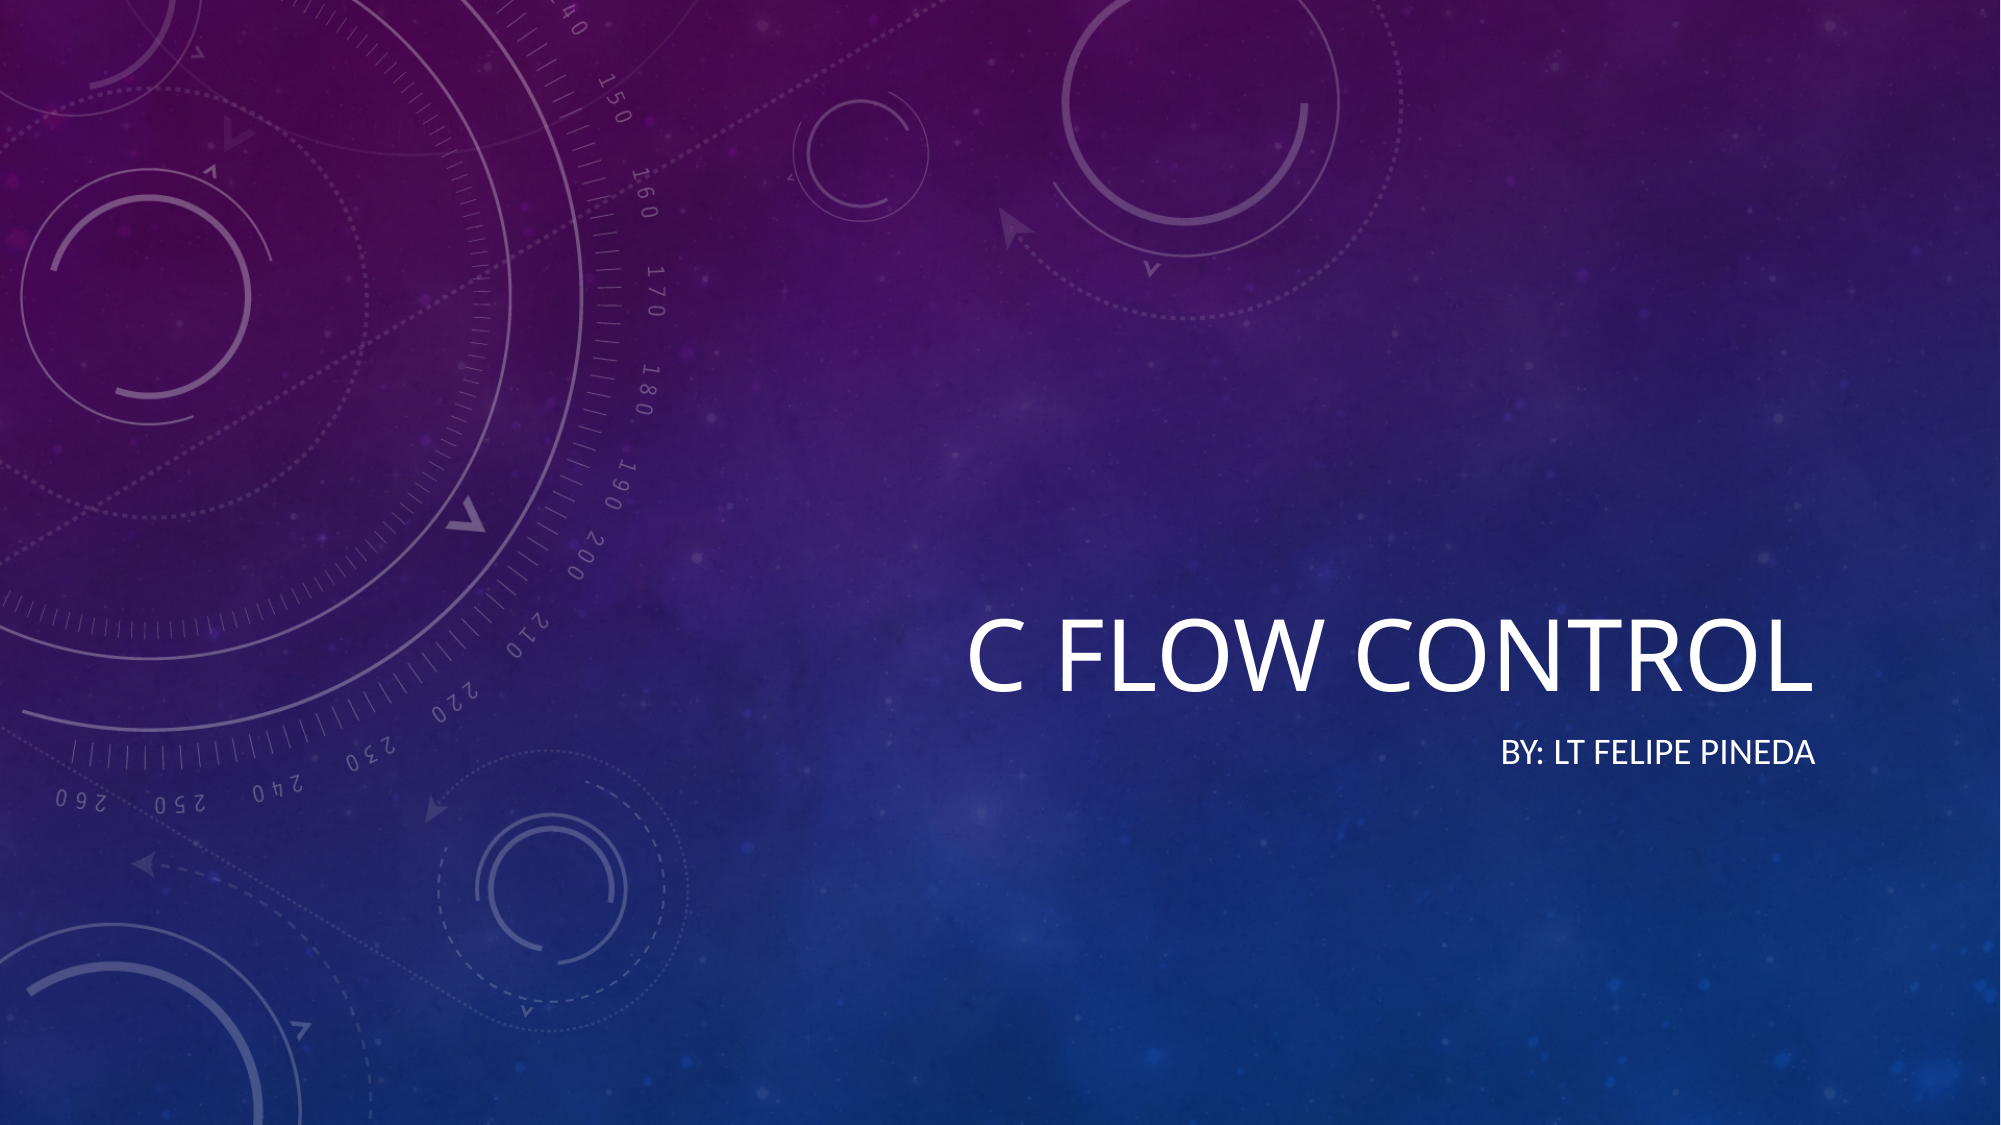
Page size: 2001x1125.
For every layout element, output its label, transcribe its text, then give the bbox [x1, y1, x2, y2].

picture [0, 0, 2001, 1125]
subtitle By: Lt FElipe Pineda [650, 719, 1831, 950]
title C Flow Control [650, 322, 1831, 719]
